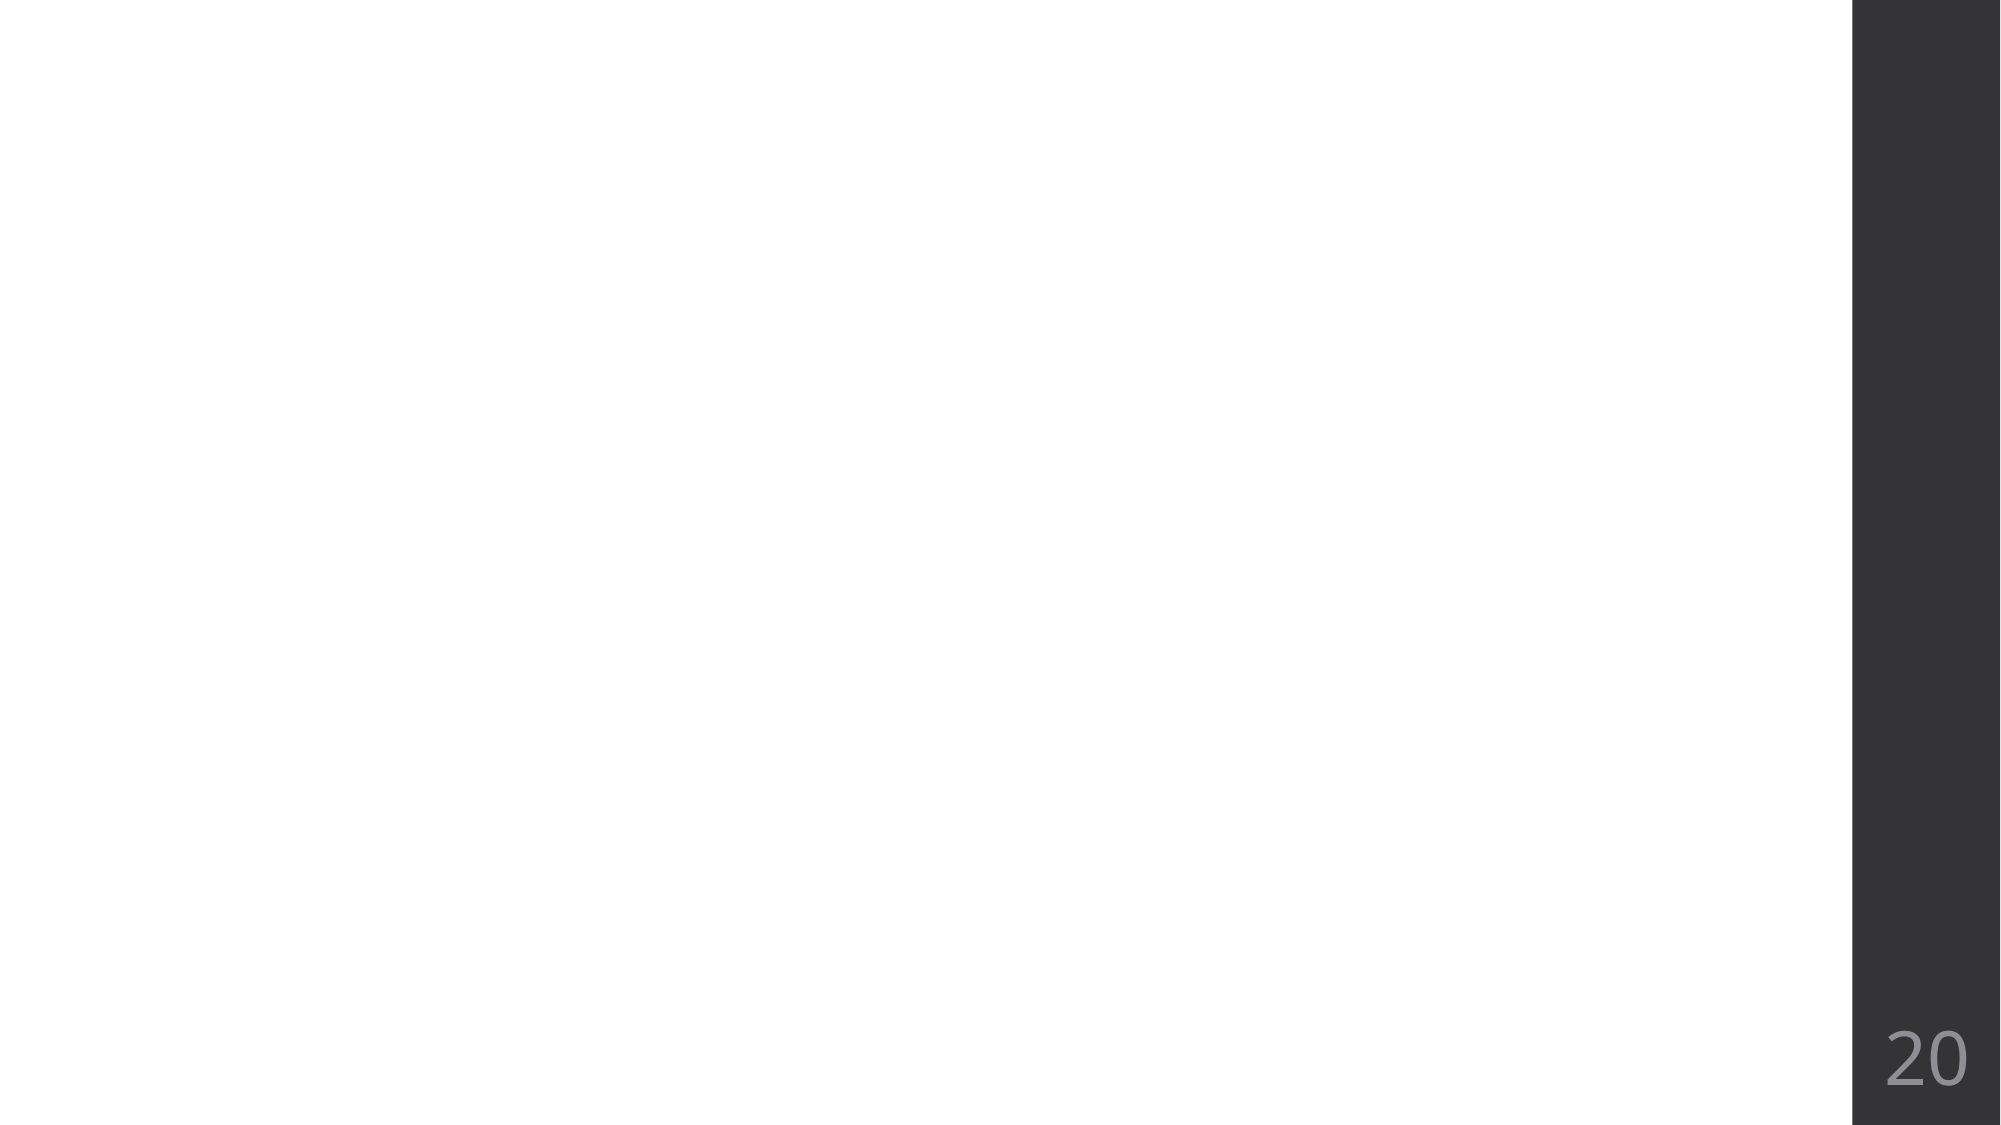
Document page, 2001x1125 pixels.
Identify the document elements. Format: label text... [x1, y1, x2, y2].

slide_number 20 [1852, 1012, 2000, 1110]
